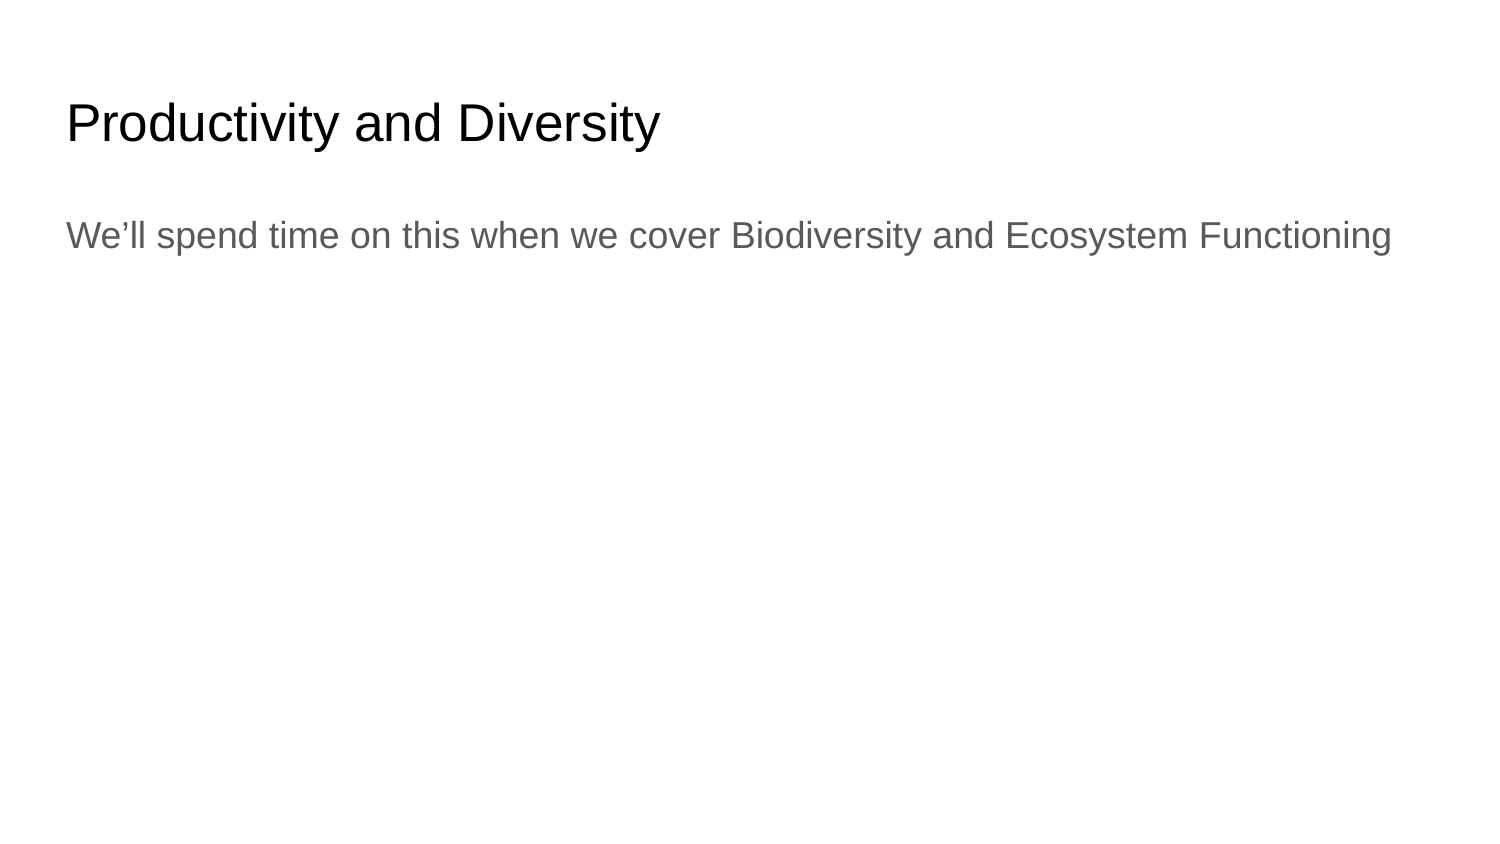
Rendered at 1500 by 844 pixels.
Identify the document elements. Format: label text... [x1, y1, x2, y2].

title Productivity and Diversity [51, 72, 1449, 167]
list We’ll spend time on this when we cover Biodiversity and Ecosystem Functioning [51, 189, 1449, 750]
